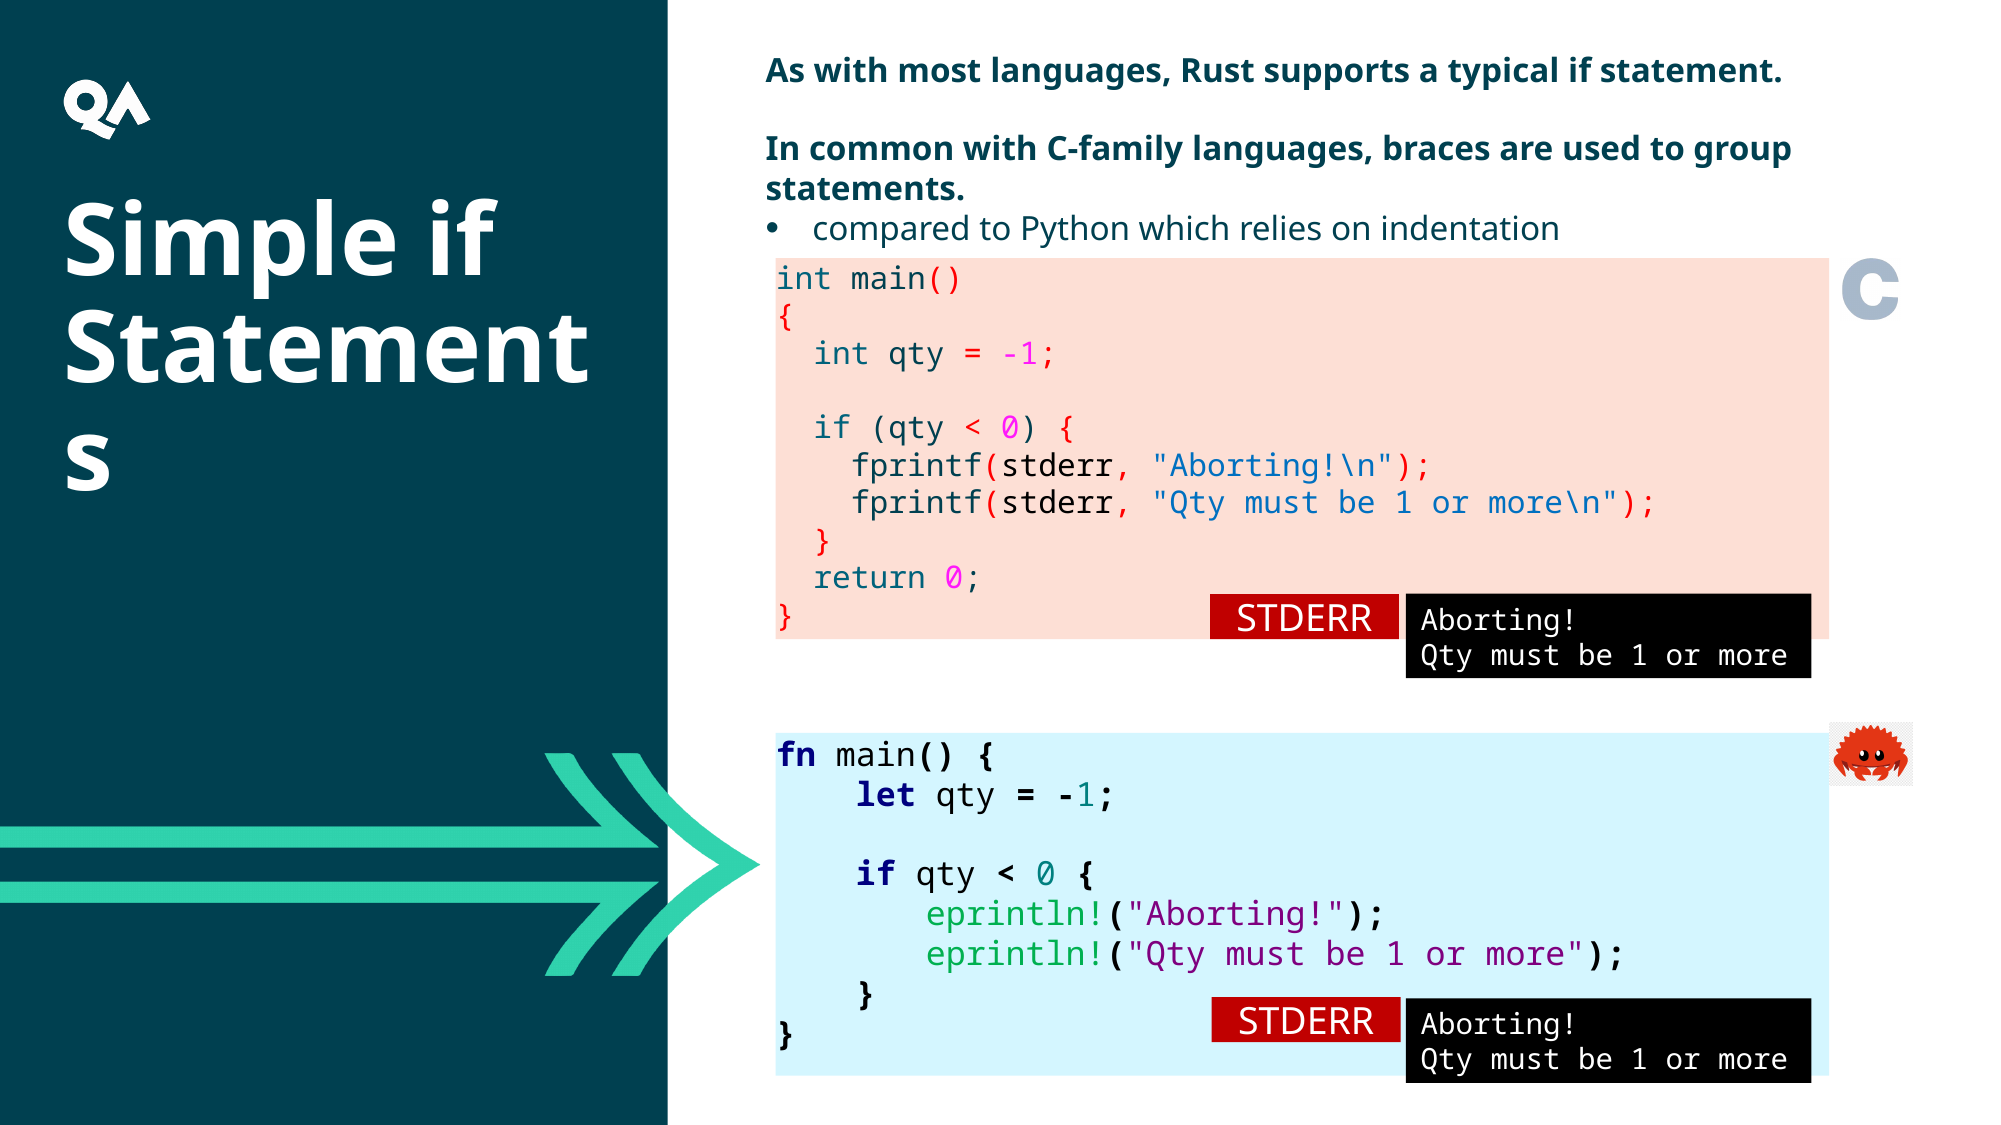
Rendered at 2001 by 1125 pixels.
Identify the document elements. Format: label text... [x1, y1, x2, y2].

picture [107, 83, 149, 124]
text_box int main() { int qty = -1; if (qty < 0) { fprintf(stderr, "Aborting!\n"); fprintf(stderr, "Qty must be 1 or more\n"); } return 0; } [775, 258, 1830, 640]
picture [64, 80, 114, 139]
picture [1829, 722, 1913, 786]
text_box fn main() { let qty = -1; if qty < 0 { eprintln!("Aborting!"); eprintln!("Qty must be 1 or more"); } } [775, 732, 1830, 1076]
picture [0, 882, 657, 975]
text_box Aborting! Qty must be 1 or more [1405, 998, 1812, 1083]
picture [613, 727, 775, 995]
text_box STDERR [1211, 997, 1401, 1043]
picture [0, 754, 657, 847]
list As with most languages, Rust supports a typical if statement. In common with C-family languages, braces are used to group statements. compared to Python which relies on indentation [765, 49, 1913, 739]
text_box STDERR [1210, 594, 1399, 640]
picture [1840, 257, 1901, 321]
text_box Aborting! Qty must be 1 or more [1405, 593, 1812, 679]
list Simple if Statements [63, 188, 628, 641]
